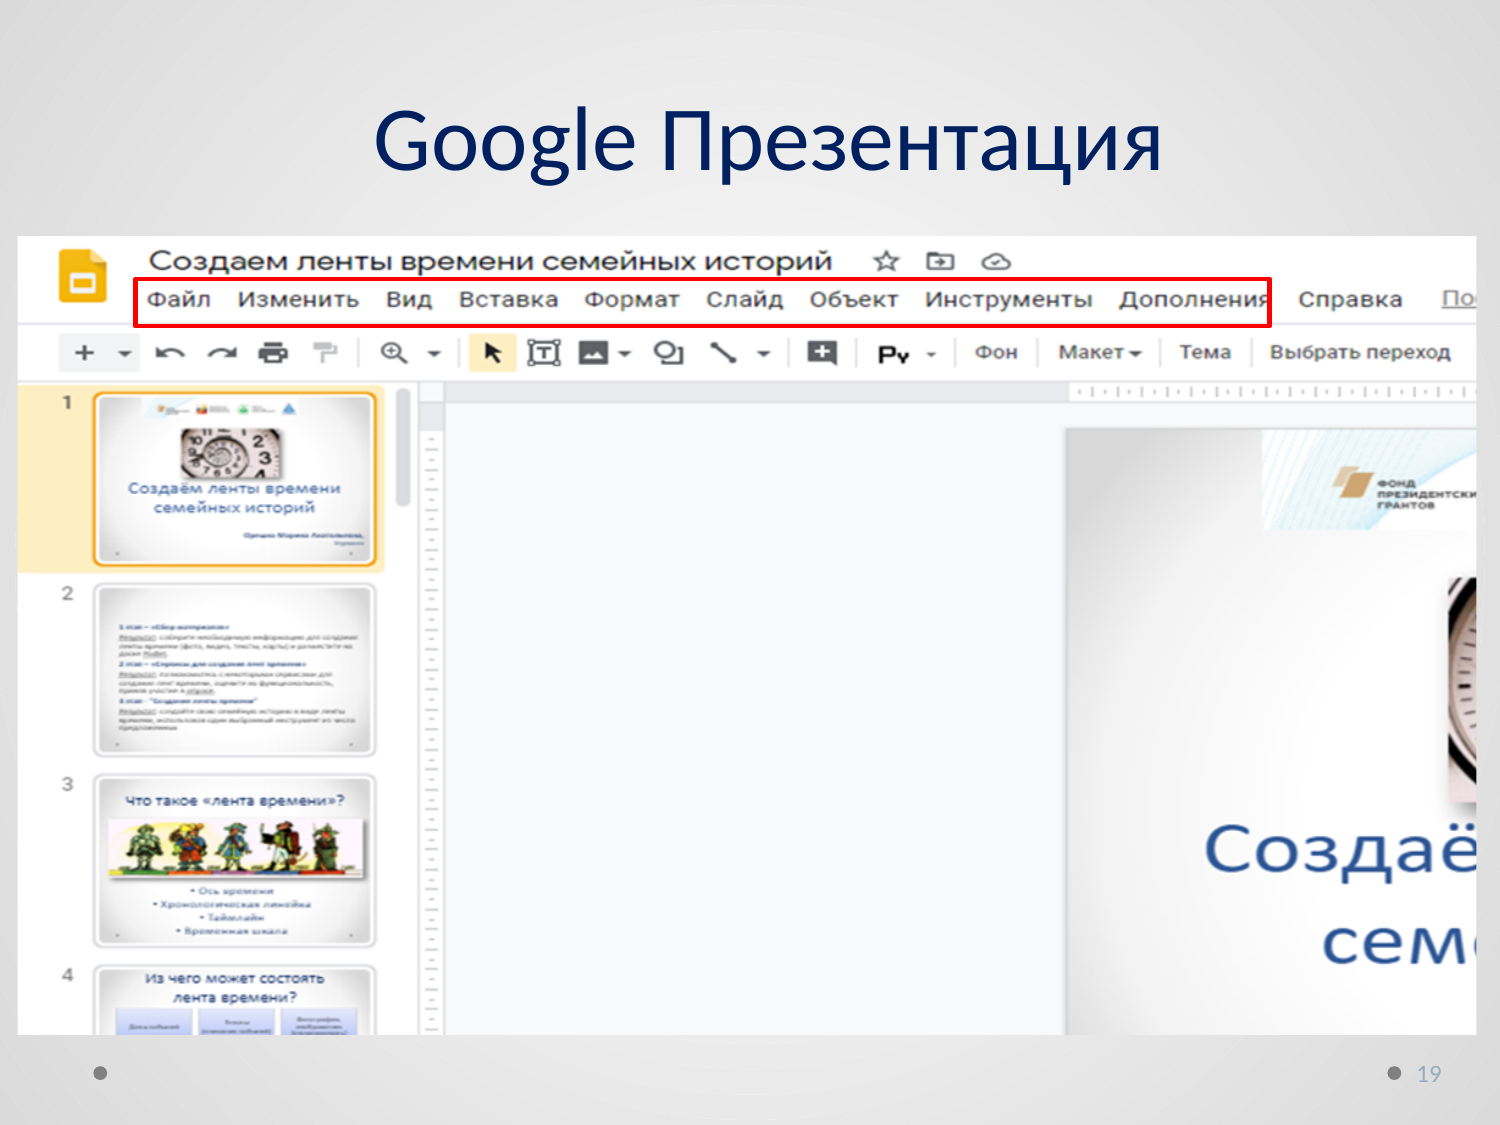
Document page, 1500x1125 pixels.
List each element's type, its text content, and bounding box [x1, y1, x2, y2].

slide_number 19 [1401, 1042, 1494, 1103]
title Google Презентация [206, 78, 1334, 197]
picture [17, 236, 1477, 1036]
